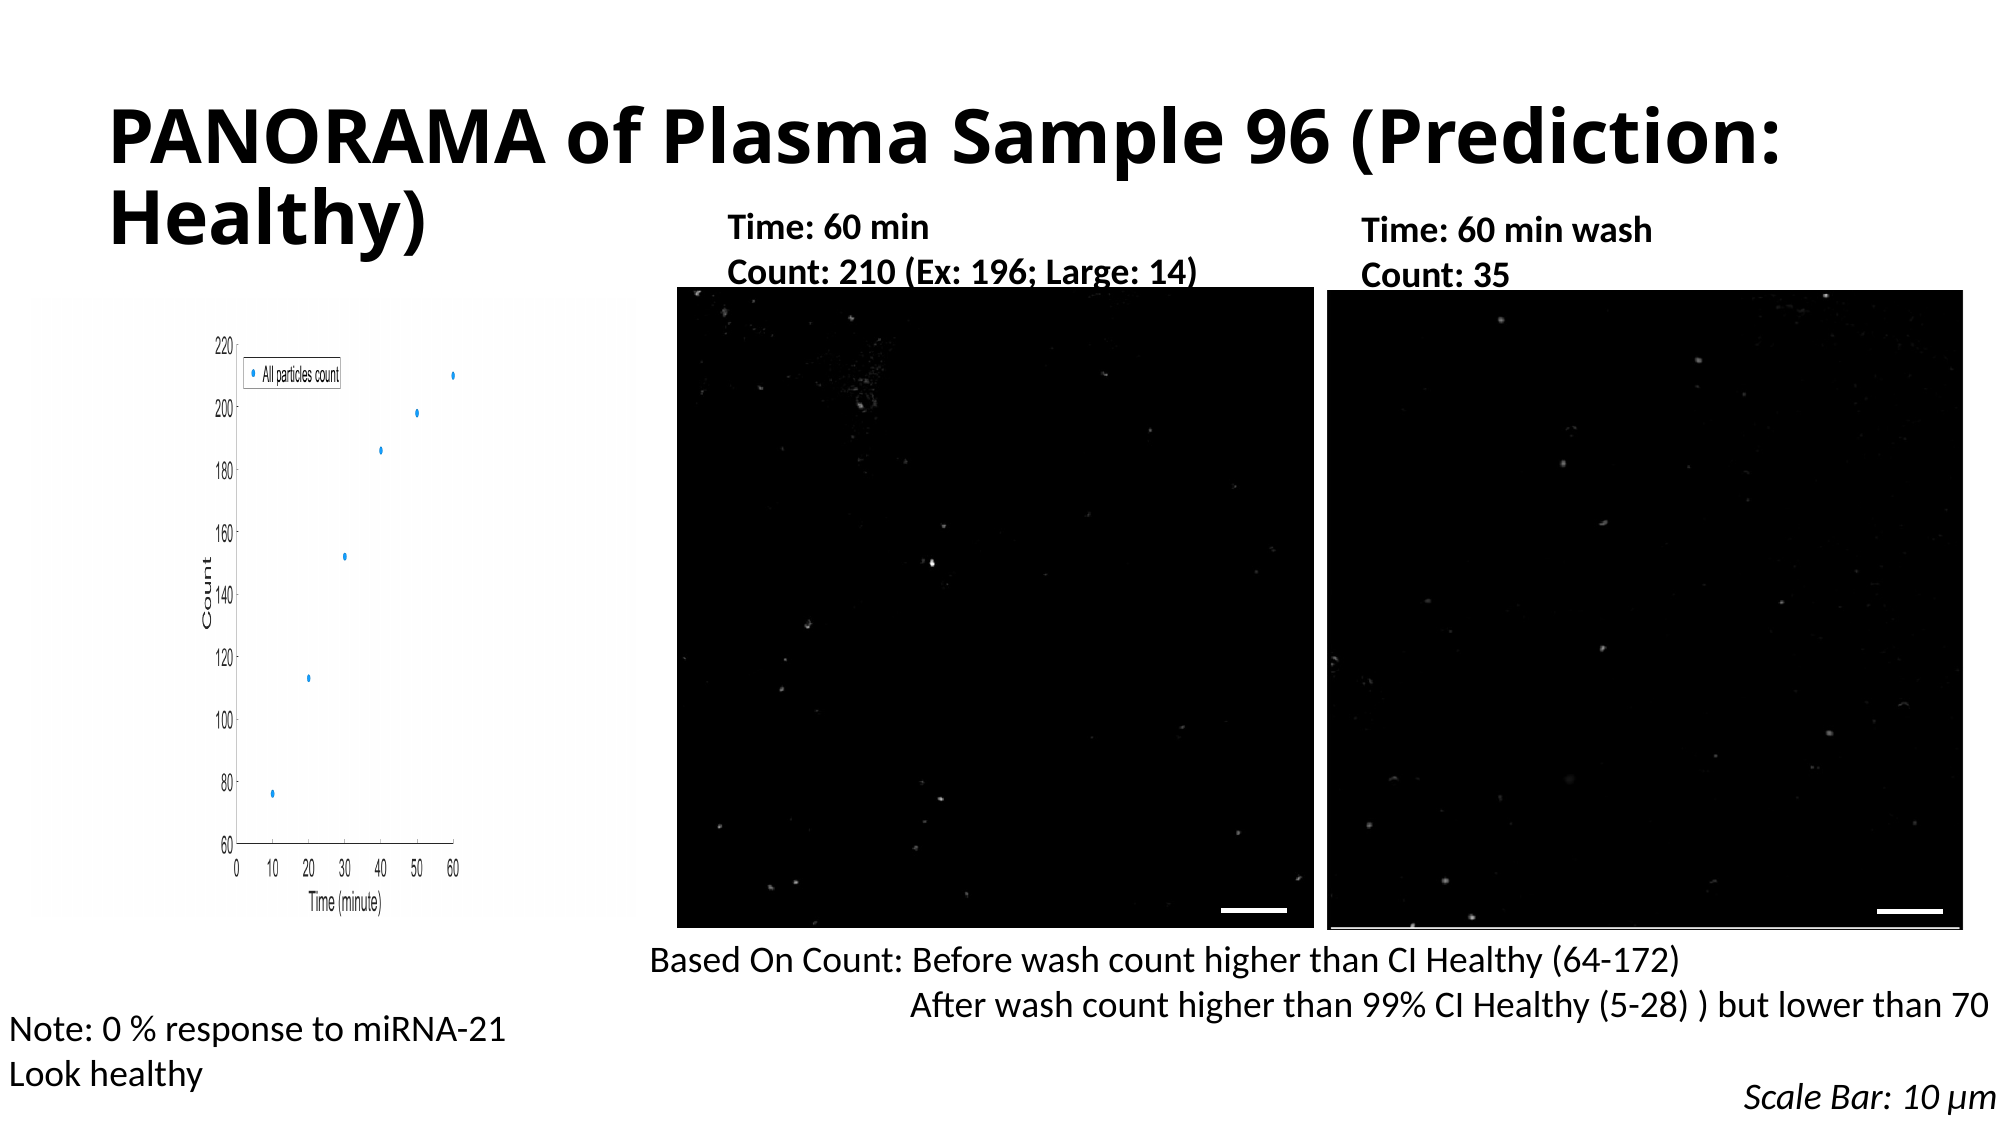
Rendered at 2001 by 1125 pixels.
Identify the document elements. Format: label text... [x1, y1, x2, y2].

text_box Based On Count: Before wash count higher than CI Healthy (64-172) After wash count higher than 99% CI Healthy (5-28) ) but lower than 70 [634, 927, 2000, 1032]
text_box Scale Bar: 10 µm [1729, 1064, 2000, 1125]
picture [31, 298, 637, 918]
text_box Note: 0 % response to miRNA-21 Look healthy [0, 997, 1146, 1102]
text_box Time: 60 min Count: 210 (Ex: 196; Large: 14) [712, 194, 1317, 300]
picture [677, 287, 1314, 928]
picture [1327, 290, 1964, 930]
text_box Time: 60 min wash Count: 35 [1346, 197, 1696, 290]
